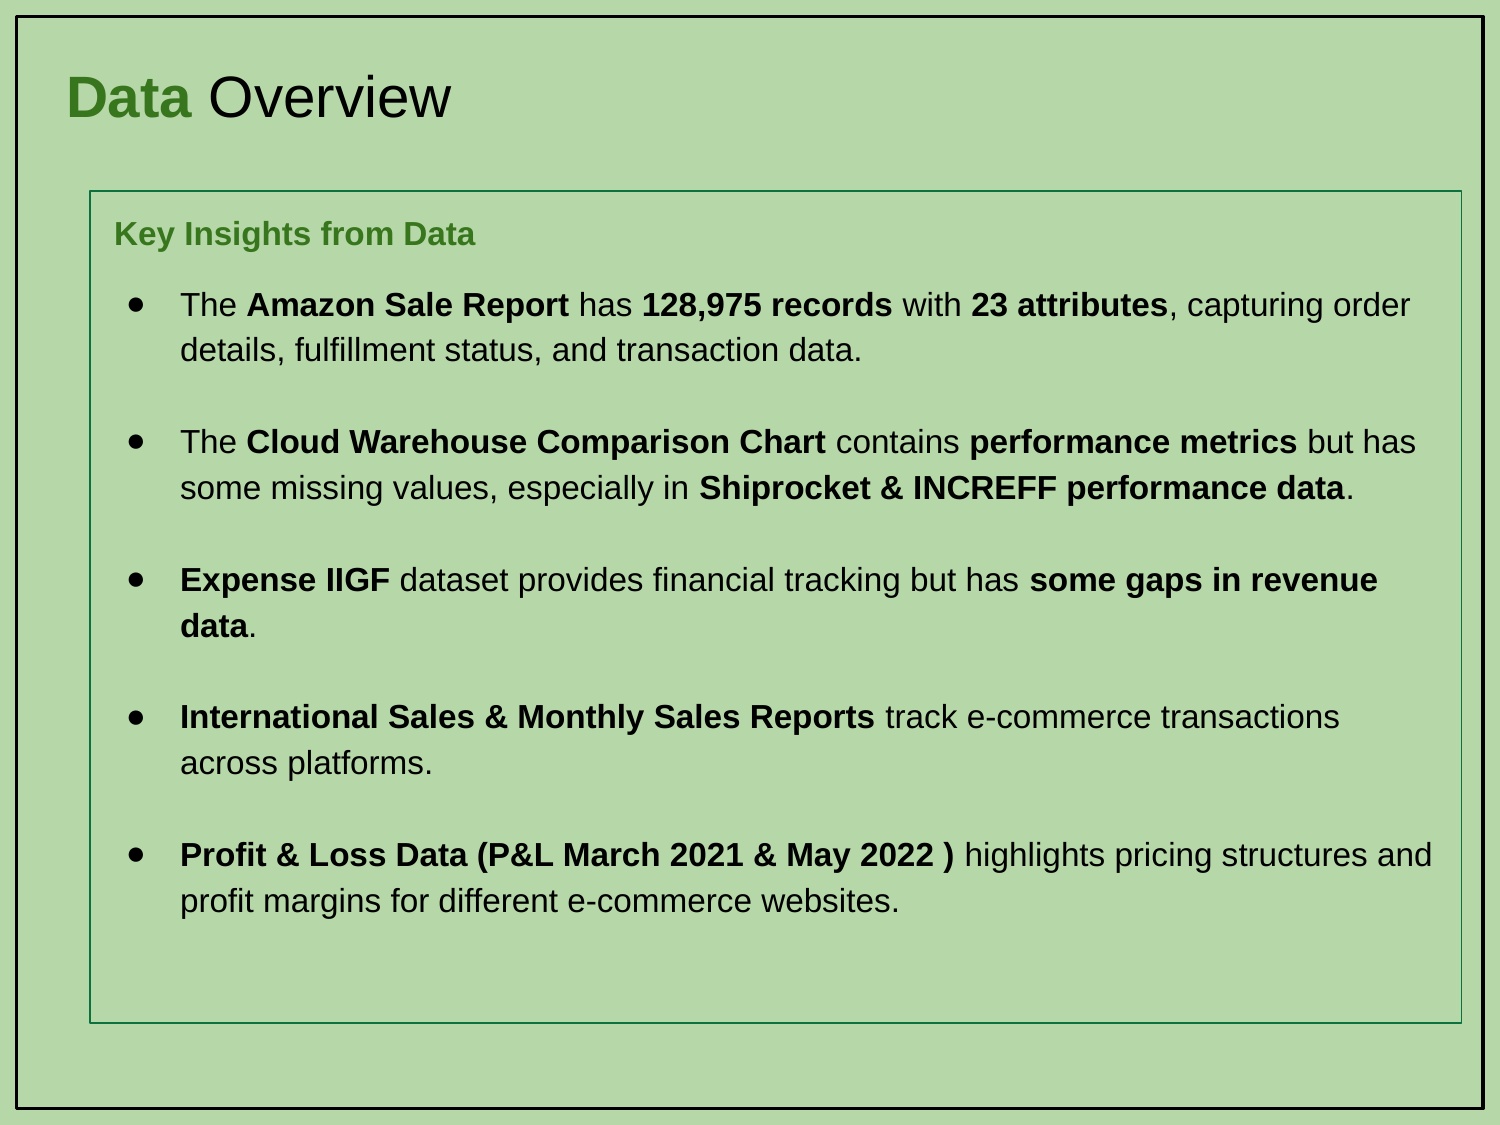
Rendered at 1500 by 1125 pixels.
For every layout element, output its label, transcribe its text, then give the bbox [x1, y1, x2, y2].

title Data Overview [51, 49, 1449, 175]
text_box Key Insights from Data The Amazon Sale Report has 128,975 records with 23 attributes, capturing order details, fulfillment status, and transaction data. The Cloud Warehouse Comparison Chart contains performance metrics but has some missing values, especially in Shiprocket & INCREFF performance data. Expense IIGF dataset provides financial tracking but has some gaps in revenue data. International Sales & Monthly Sales Reports track e-commerce transactions across platforms. Profit & Loss Data (P&L March 2021 & May 2022 ) highlights pricing structures and profit margins for different e-commerce websites. [89, 190, 1462, 1024]
text_box [16, 16, 1483, 1109]
